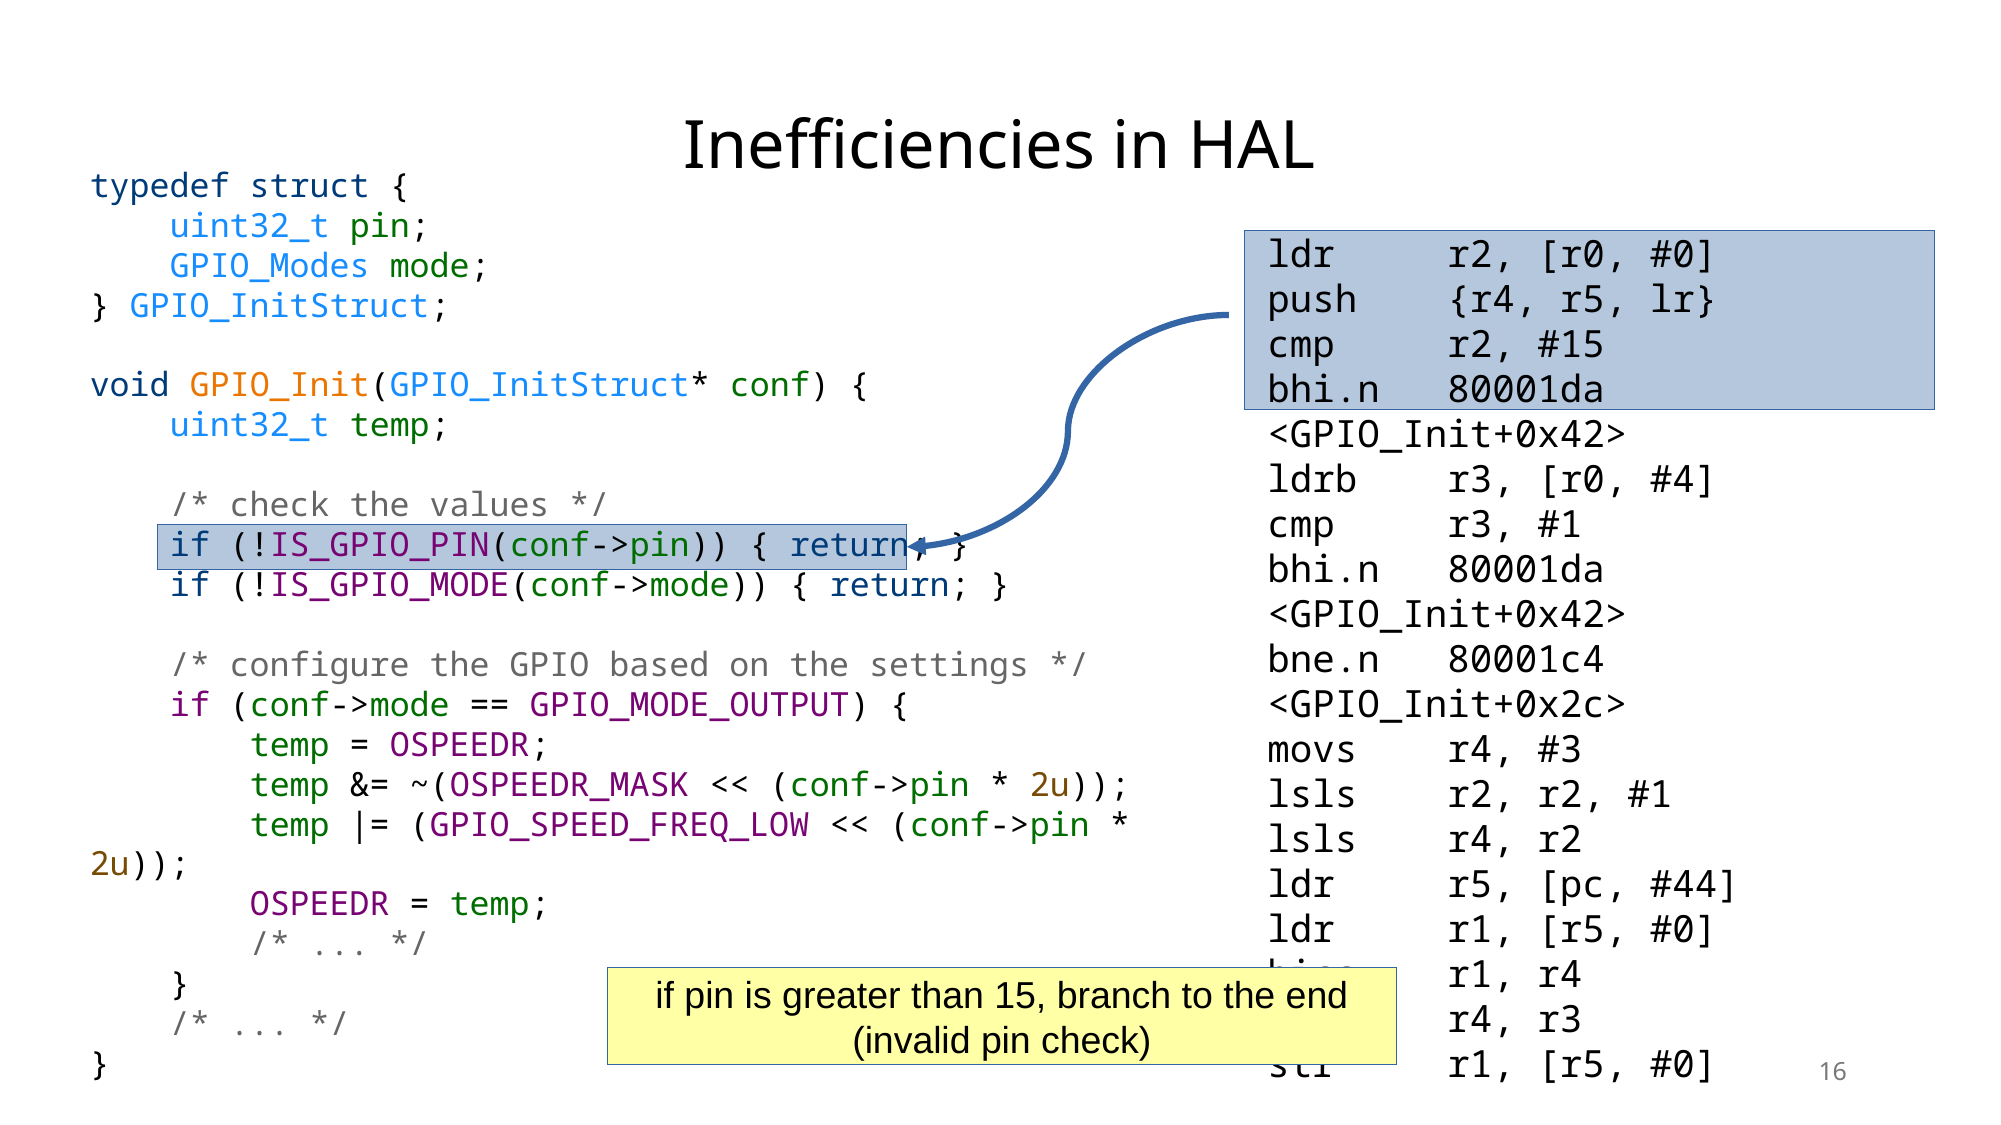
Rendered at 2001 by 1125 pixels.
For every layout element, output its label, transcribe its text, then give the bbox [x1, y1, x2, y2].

text_box [906, 314, 1229, 553]
text_box if pin is greater than 15, branch to the end (invalid pin check) [607, 967, 1397, 1065]
text_box typedef struct { uint32_t pin; GPIO_Modes mode; } GPIO_InitStruct; void GPIO_Init(GPIO_InitStruct* conf) { uint32_t temp; /* check the values */ if (!IS_GPIO_PIN(conf->pin)) { return; } if (!IS_GPIO_MODE(conf->mode)) { return; } /* configure the GPIO based on the settings */ if (conf->mode == GPIO_MODE_OUTPUT) { temp = OSPEEDR; temp &= ~(OSPEEDR_MASK << (conf->pin * 2u)); temp |= (GPIO_SPEED_FREQ_LOW << (conf->pin * 2u)); OSPEEDR = temp; /* ... */ } /* ... */ } [75, 156, 1200, 1012]
slide_number 16 [1412, 1042, 1862, 1102]
text_box [1244, 270, 1252, 410]
text_box ldr r2, [r0, #0] push {r4, r5, lr} cmp r2, #15 bhi.n 80001da <GPIO_Init+0x42> ldrb r3, [r0, #4] cmp r3, #1 bhi.n 80001da <GPIO_Init+0x42> bne.n 80001c4 <GPIO_Init+0x2c> movs r4, #3 lsls r2, r2, #1 lsls r4, r2 ldr r5, [pc, #44] ldr r1, [r5, #0] bics r1, r4 movs r4, r3 str r1, [r5, #0] [1252, 222, 1950, 448]
text_box Inefficiencies in HAL [317, 103, 1683, 270]
